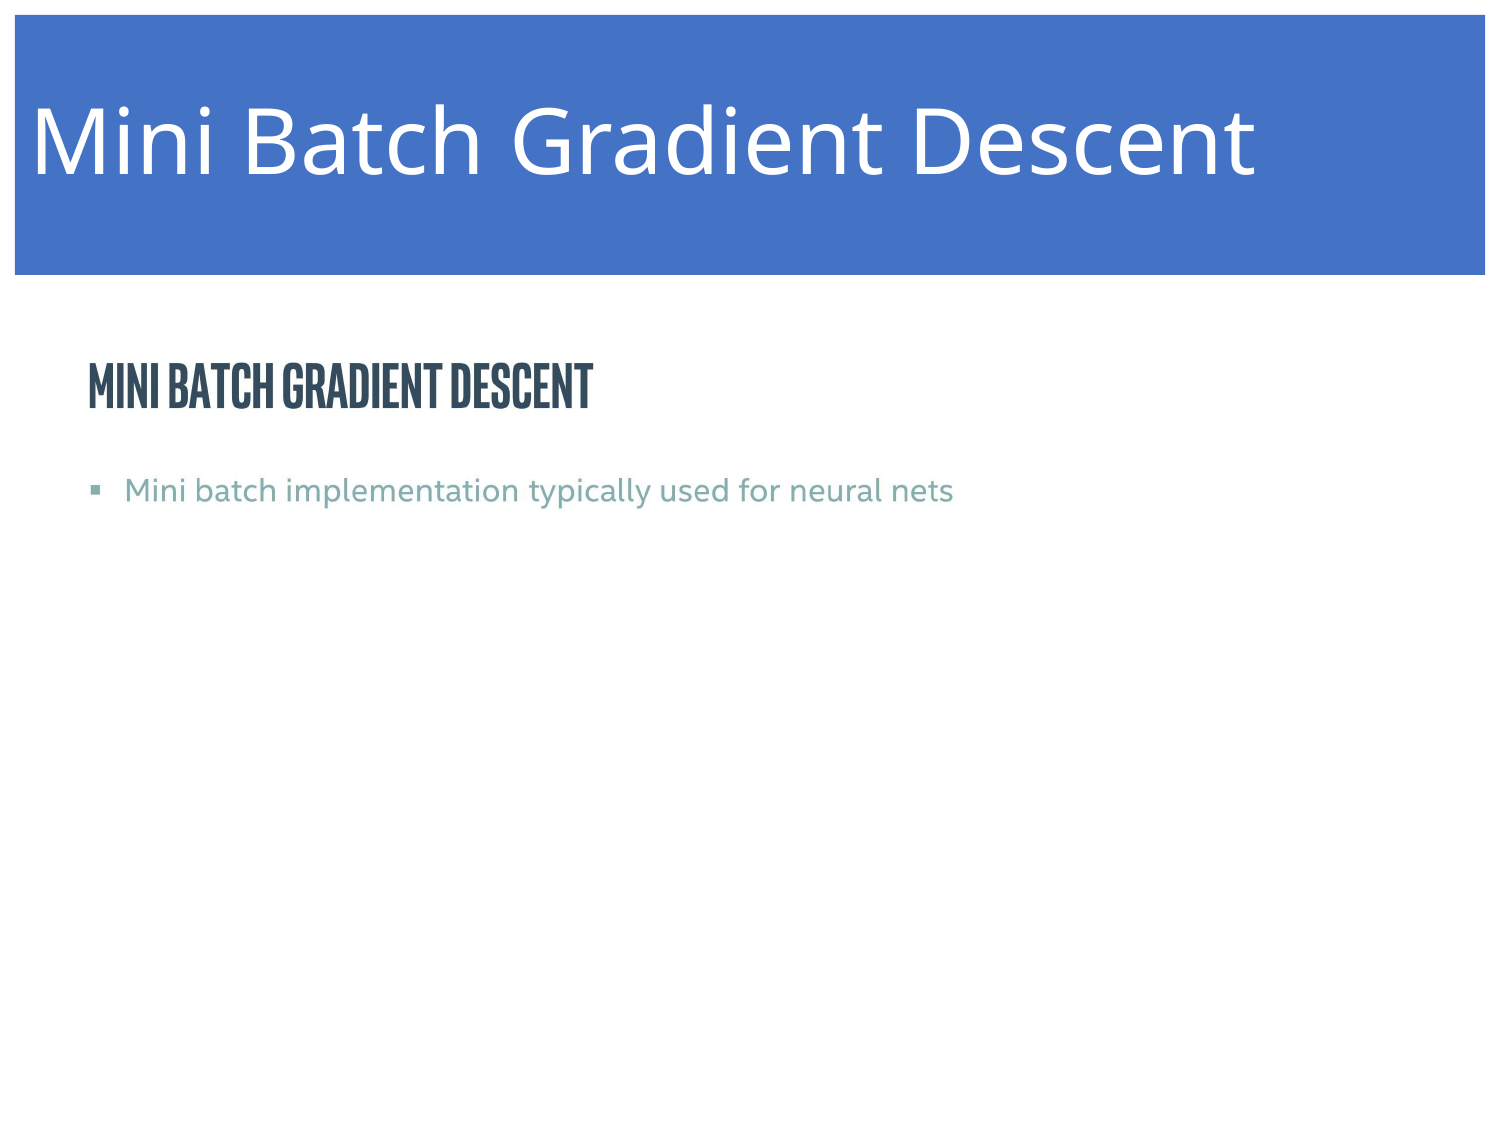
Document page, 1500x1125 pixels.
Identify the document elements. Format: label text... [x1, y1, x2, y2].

title Mini Batch Gradient Descent [14, 14, 1486, 275]
picture [14, 295, 1486, 1058]
